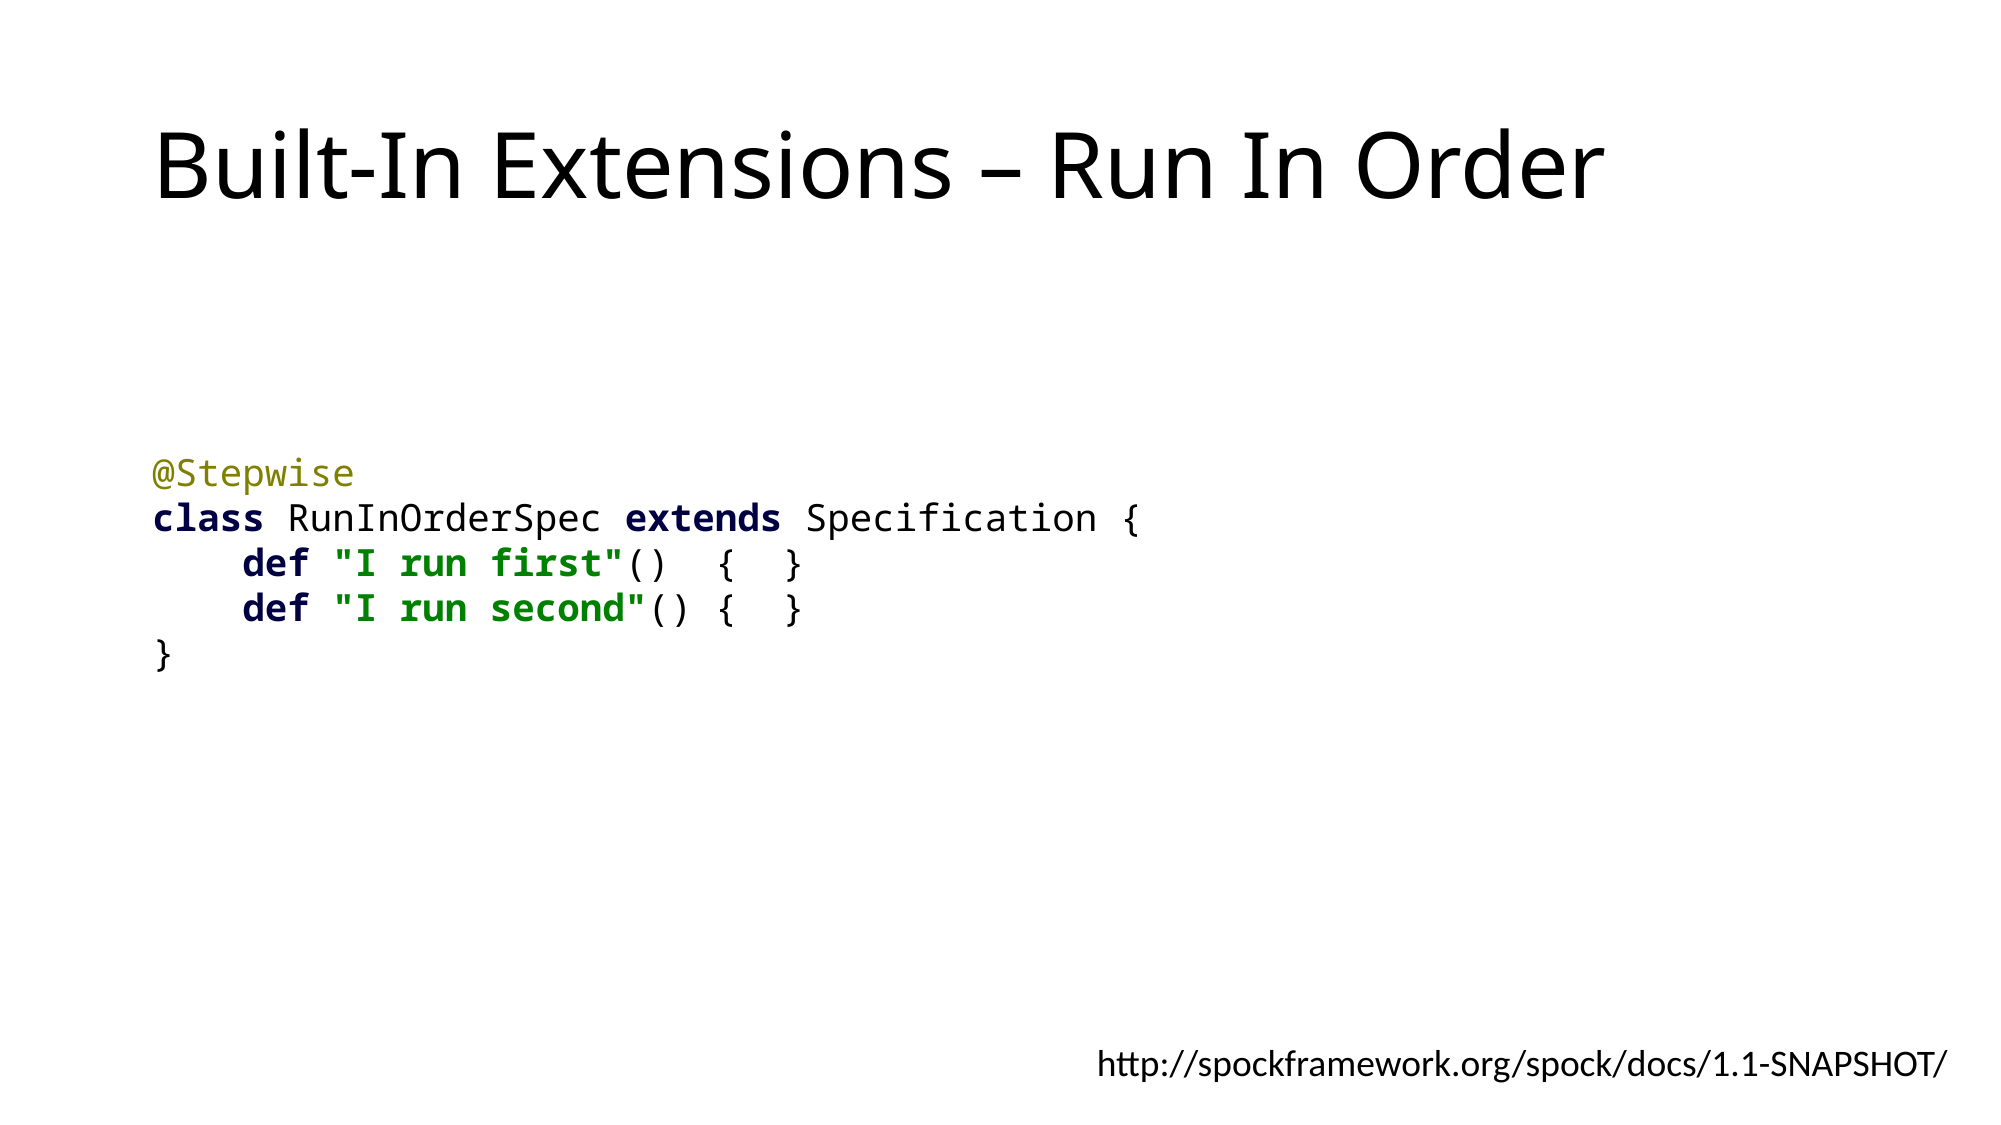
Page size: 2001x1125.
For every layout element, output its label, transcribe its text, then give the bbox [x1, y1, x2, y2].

text_box http://spockframework.org/spock/docs/1.1-SNAPSHOT/ [1082, 1031, 1964, 1092]
text_box @Stepwise class RunInOrderSpec extends Specification { def "I run first"() { } def "I run second"() { } } [137, 396, 1827, 792]
title Built-In Extensions – Run In Order [137, 59, 1863, 278]
